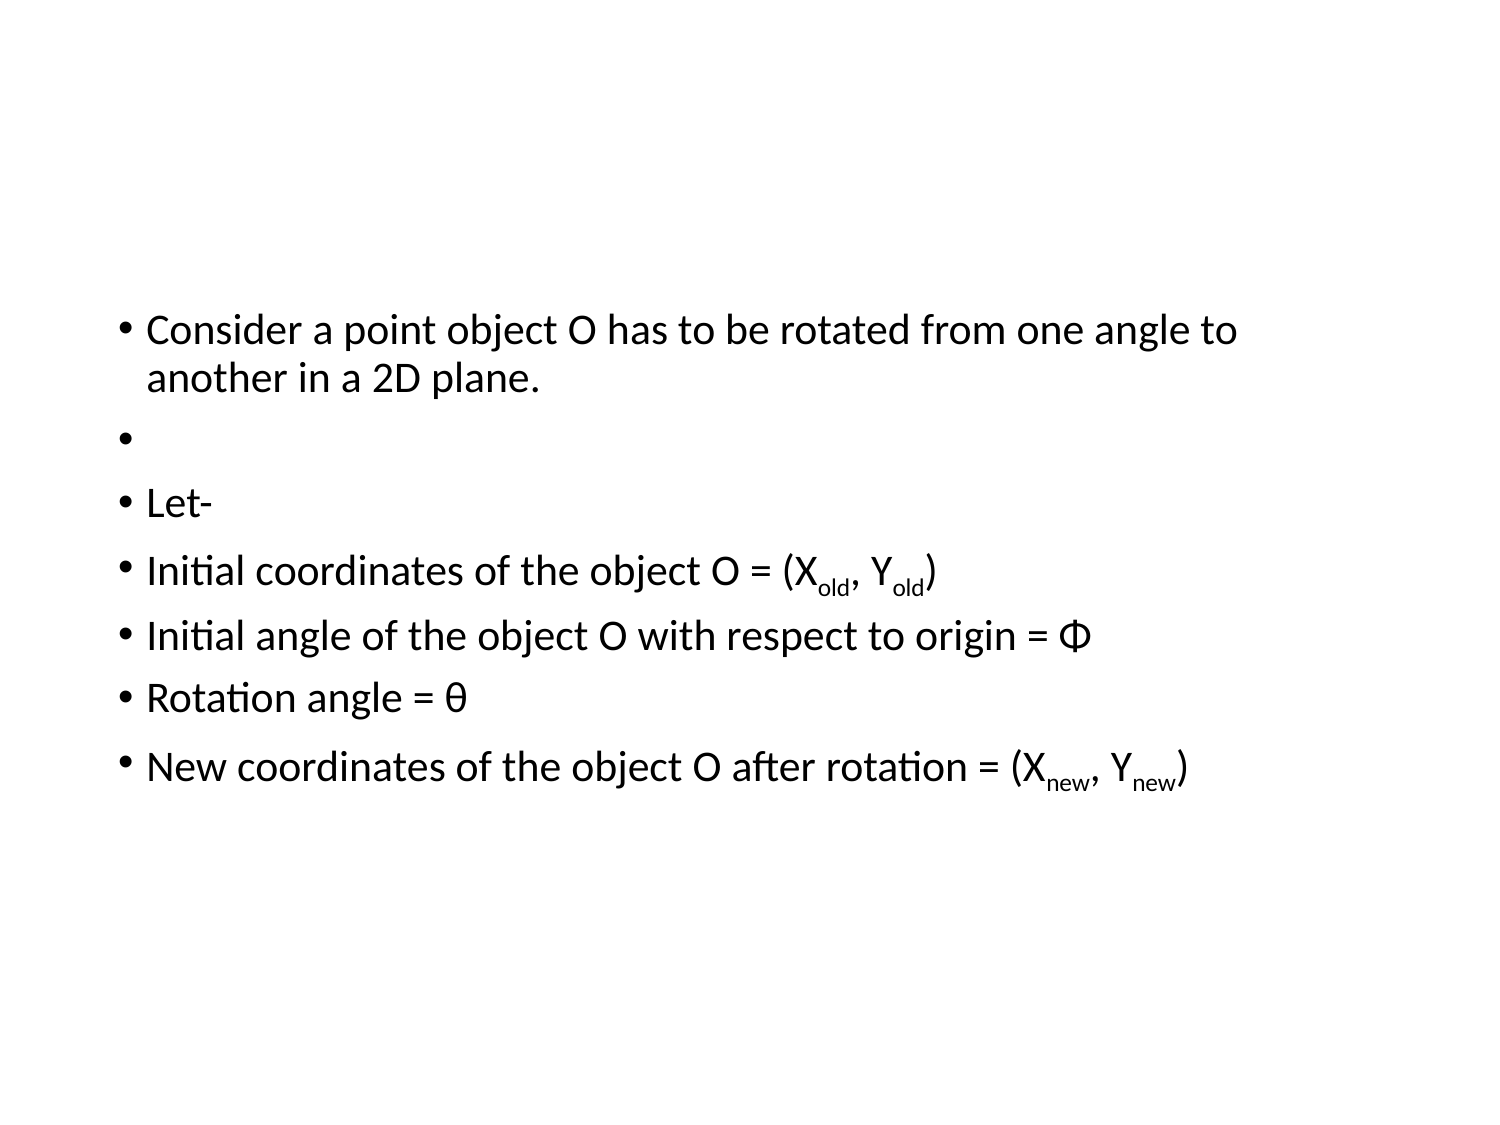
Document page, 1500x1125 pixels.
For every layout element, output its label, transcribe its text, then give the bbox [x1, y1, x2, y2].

list Consider a point object O has to be rotated from one angle to another in a 2D plane. Let- Initial coordinates of the object O = (Xold, Yold) Initial angle of the object O with respect to origin = Φ Rotation angle = θ New coordinates of the object O after rotation = (Xnew, Ynew) [103, 299, 1397, 1014]
